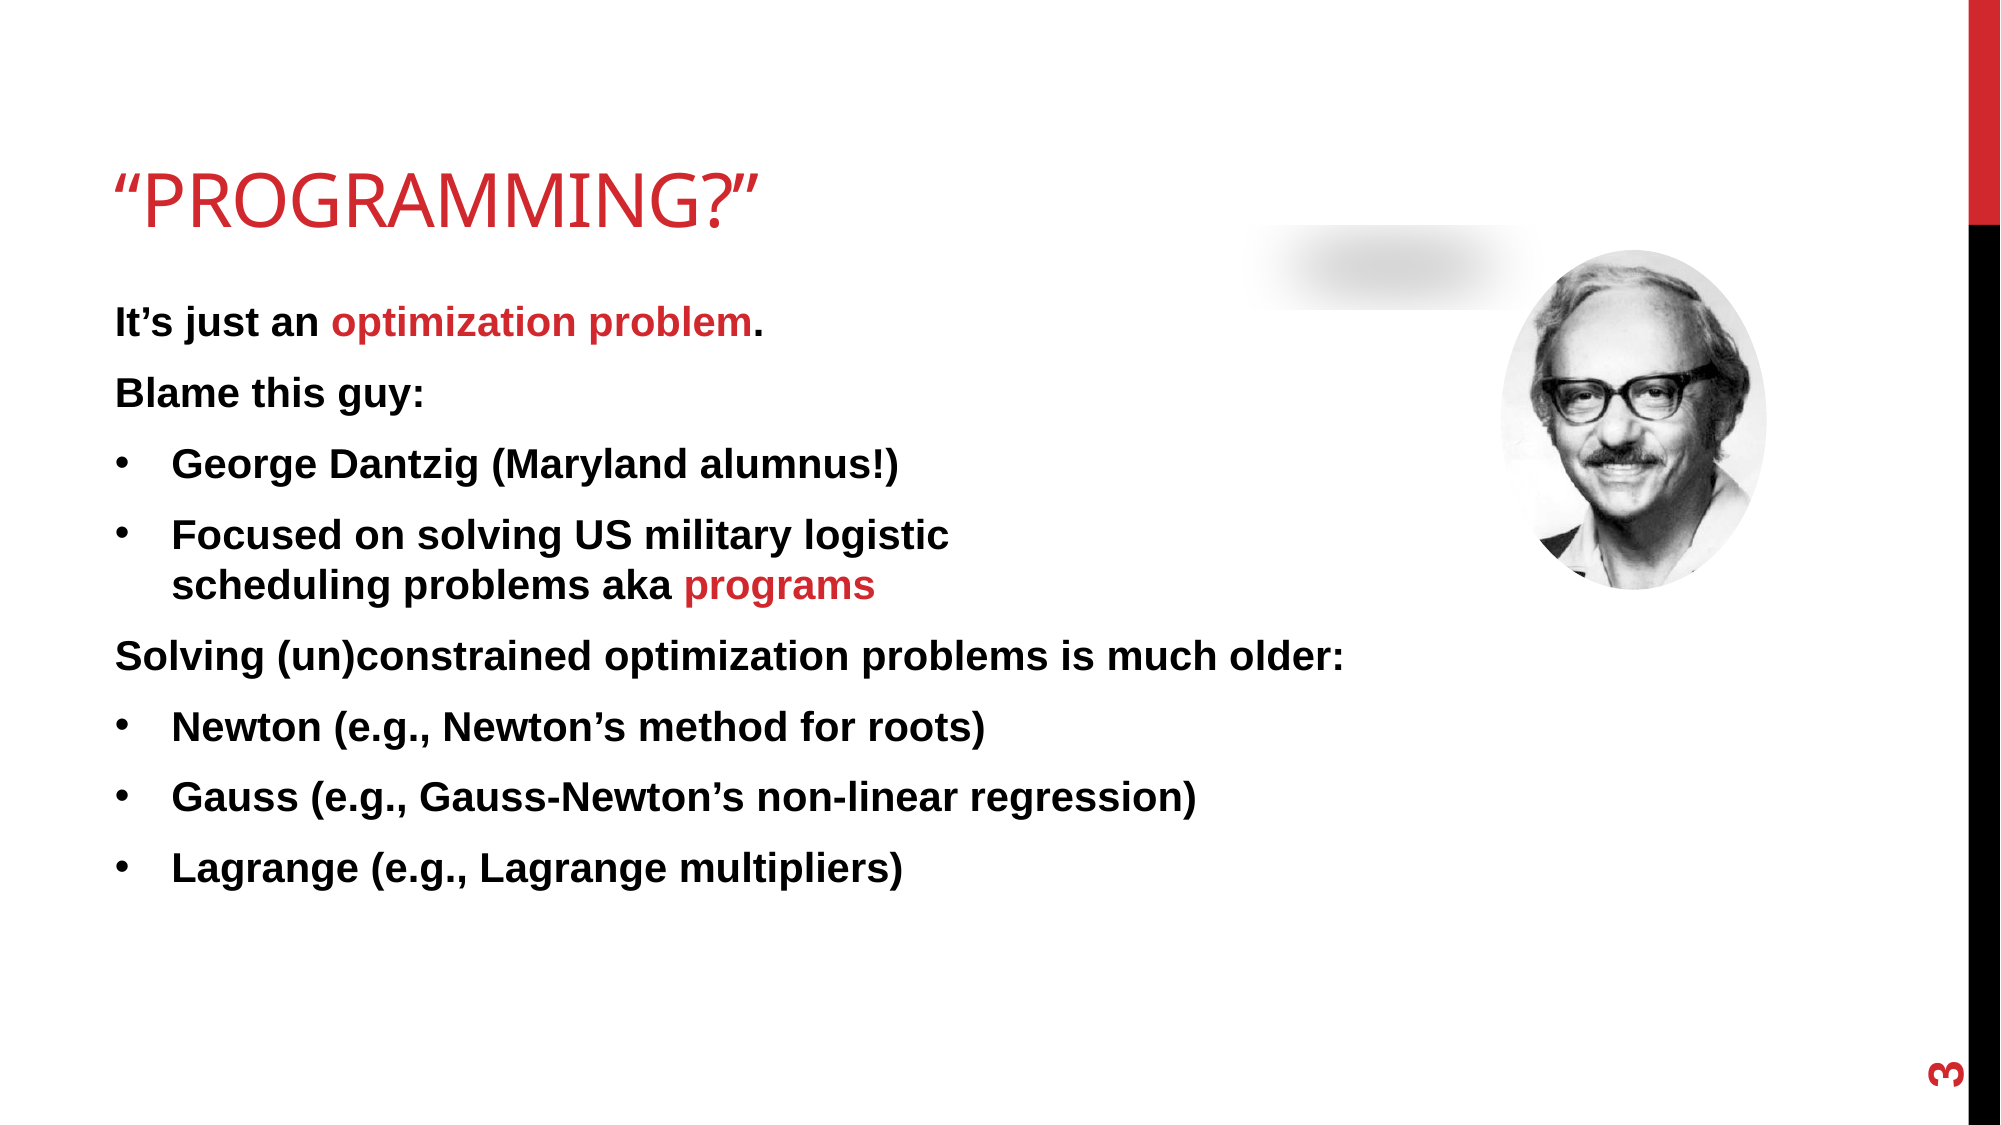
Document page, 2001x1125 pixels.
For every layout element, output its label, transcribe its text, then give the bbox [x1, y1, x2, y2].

title “Programming?” [99, 25, 1367, 250]
slide_number 3 [1903, 887, 1984, 1104]
picture [1500, 249, 1768, 591]
list It’s just an optimization problem. Blame this guy: George Dantzig (Maryland alumnus!) Focused on solving US military logistic scheduling problems aka programs Solving (un)constrained optimization problems is much older: Newton (e.g., Newton’s method for roots) Gauss (e.g., Gauss-Newton’s non-linear regression) Lagrange (e.g., Lagrange multipliers) [99, 287, 1767, 1005]
